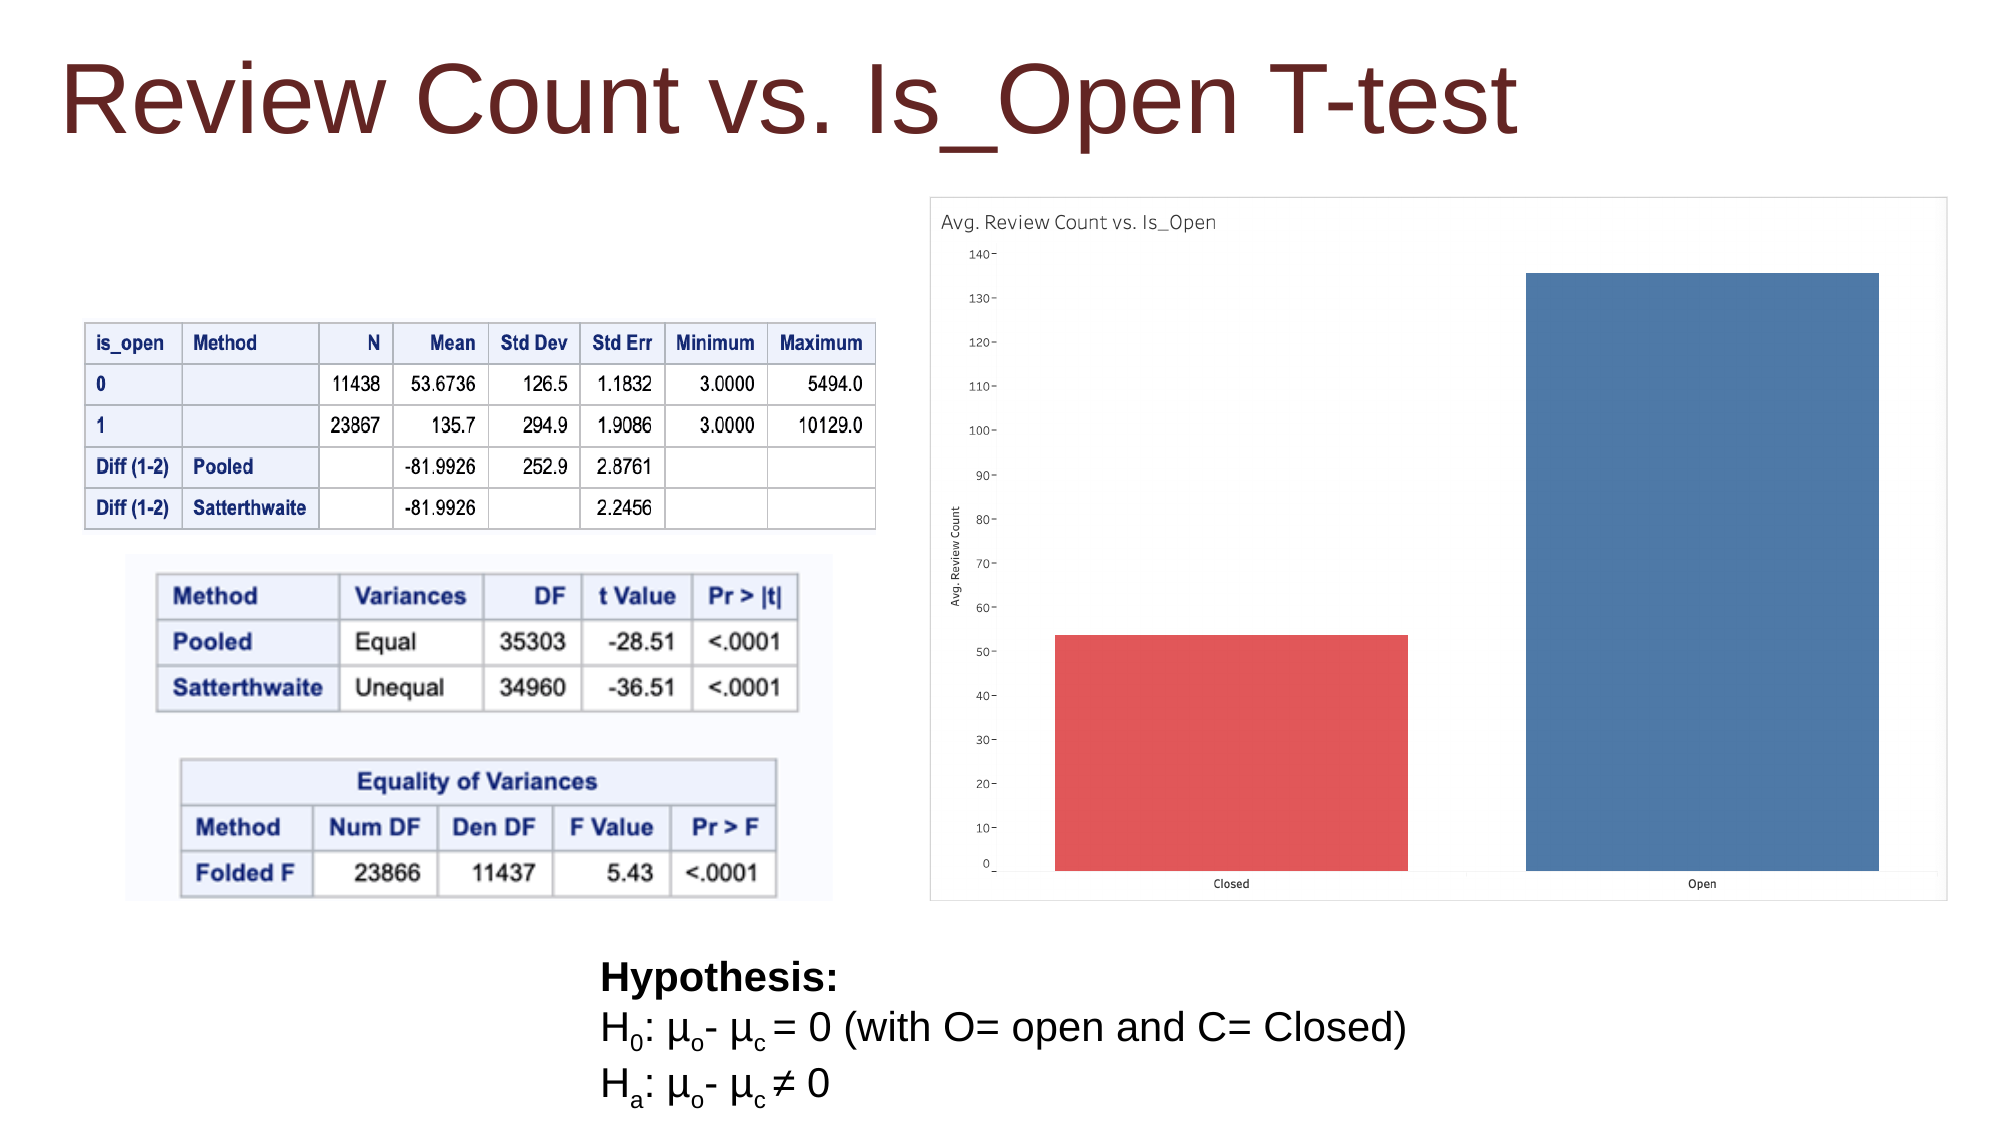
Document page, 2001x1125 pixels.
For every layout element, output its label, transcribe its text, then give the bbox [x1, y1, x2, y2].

picture [929, 196, 1948, 901]
text_box Hypothesis: H0: µo- µc = 0 (with O= open and C= Closed) Ha: µo- µc ≠ 0 [585, 941, 1515, 1121]
title Review Count vs. Is_Open T-test [59, 33, 1725, 221]
picture [82, 317, 876, 535]
picture [125, 554, 833, 901]
